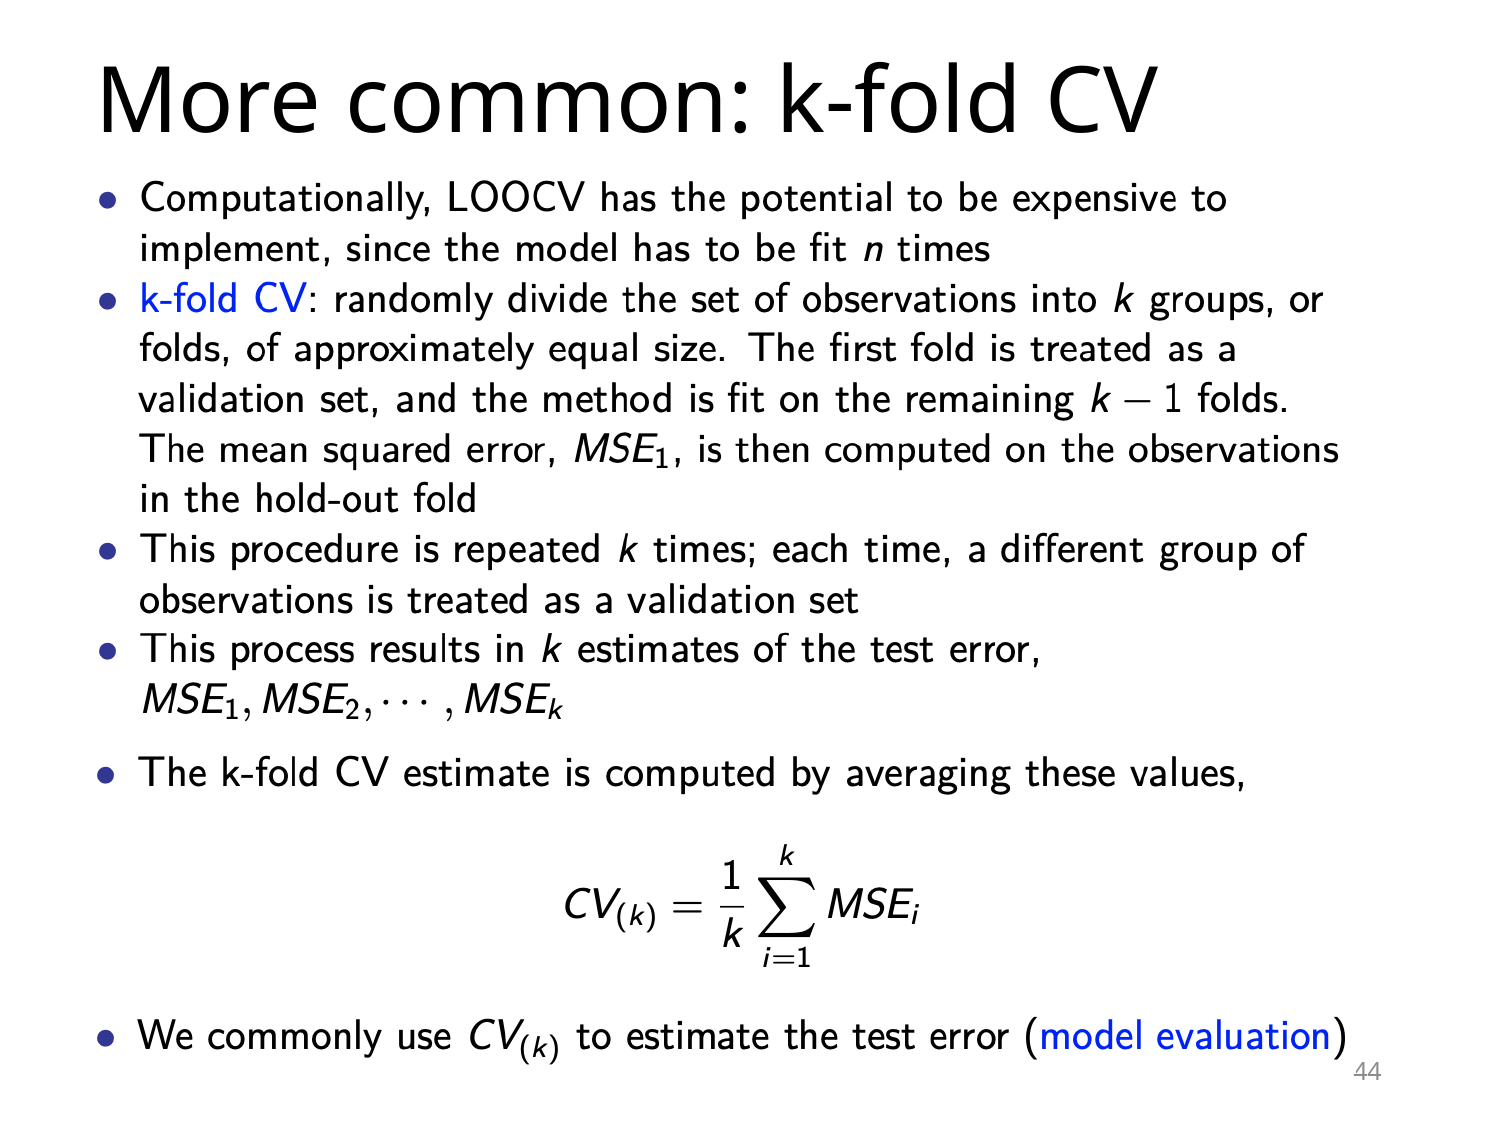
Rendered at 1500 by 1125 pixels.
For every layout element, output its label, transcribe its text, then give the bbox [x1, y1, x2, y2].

picture [80, 164, 1356, 728]
title More common: k-fold CV [80, 0, 1374, 213]
picture [80, 745, 1356, 1074]
slide_number 44 [1059, 1042, 1397, 1103]
